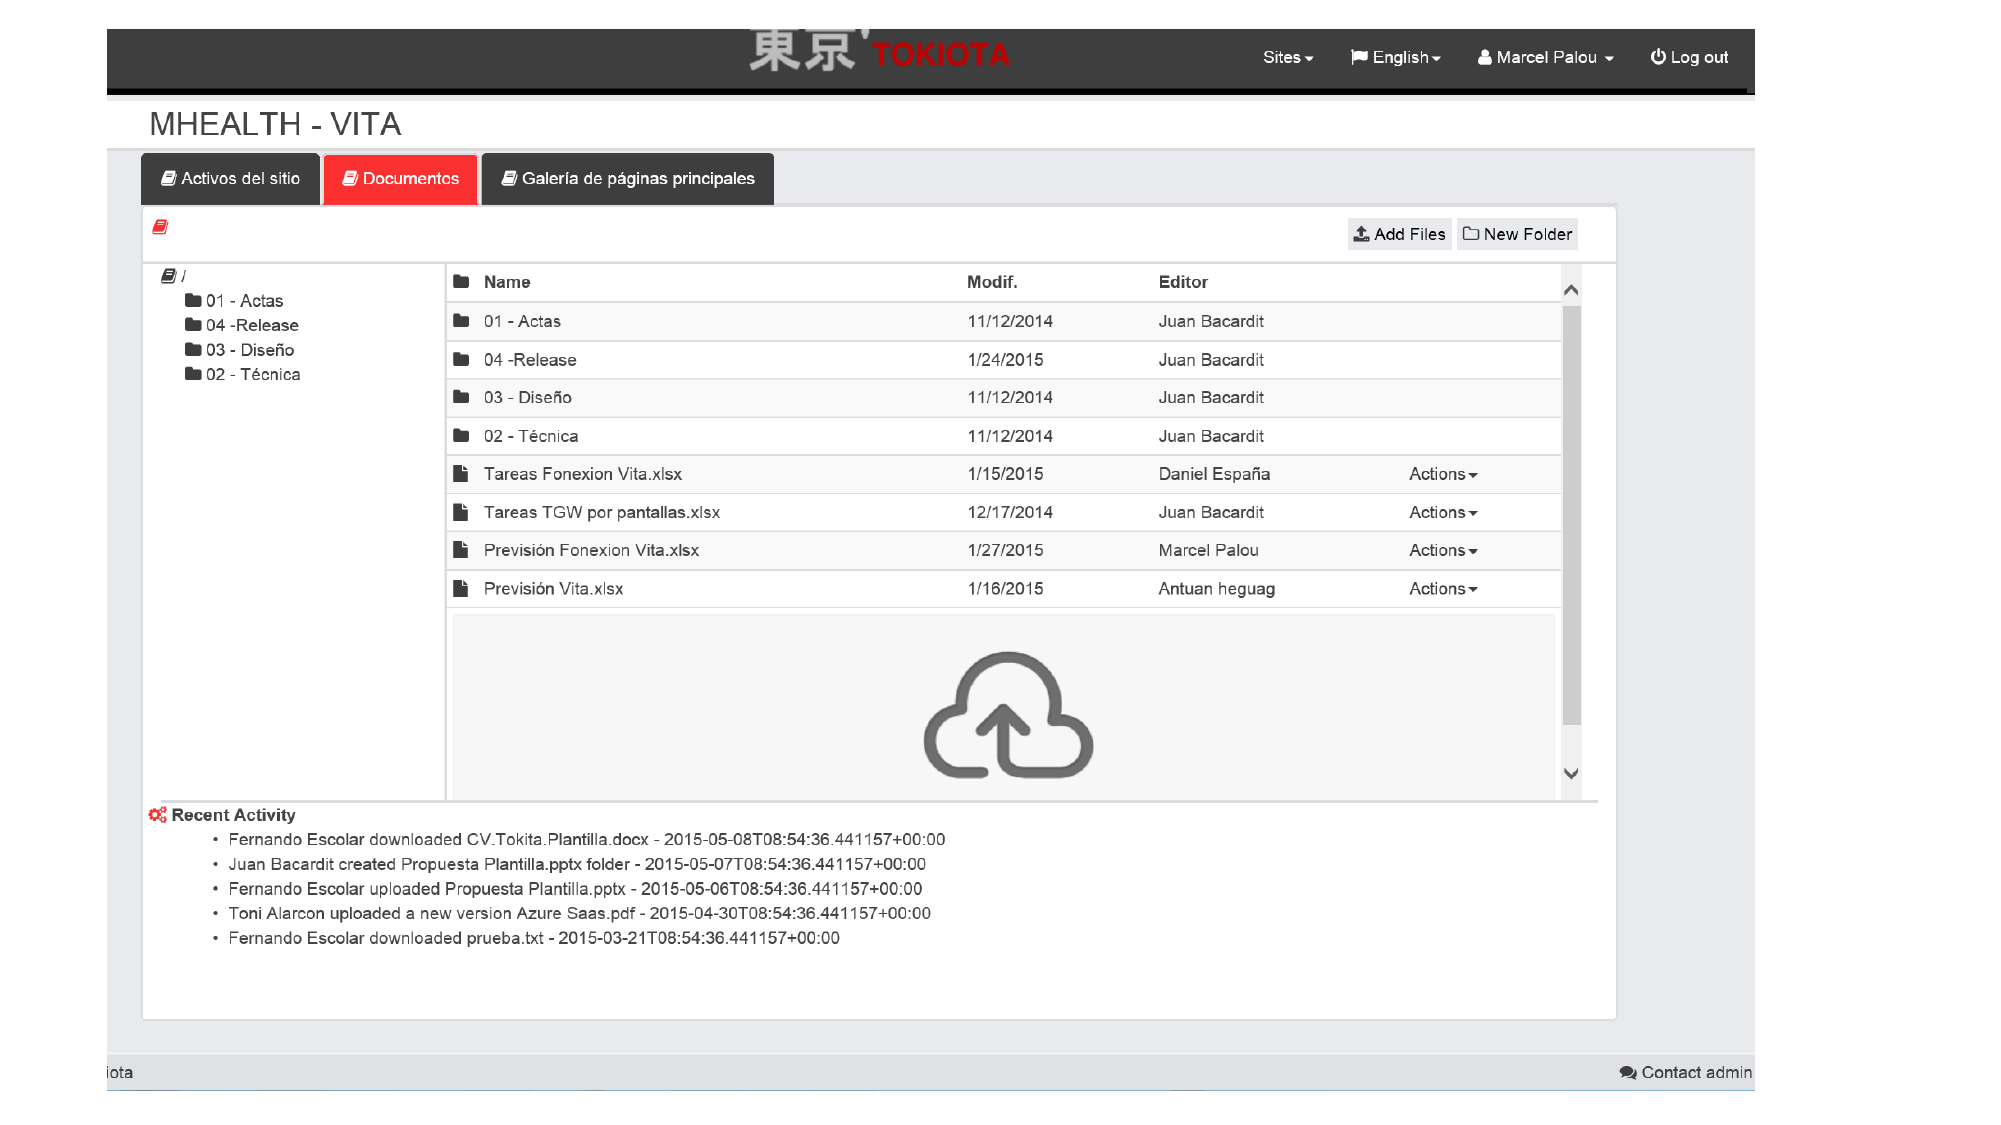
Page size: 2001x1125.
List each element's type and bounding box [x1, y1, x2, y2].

picture [107, 29, 1755, 1091]
